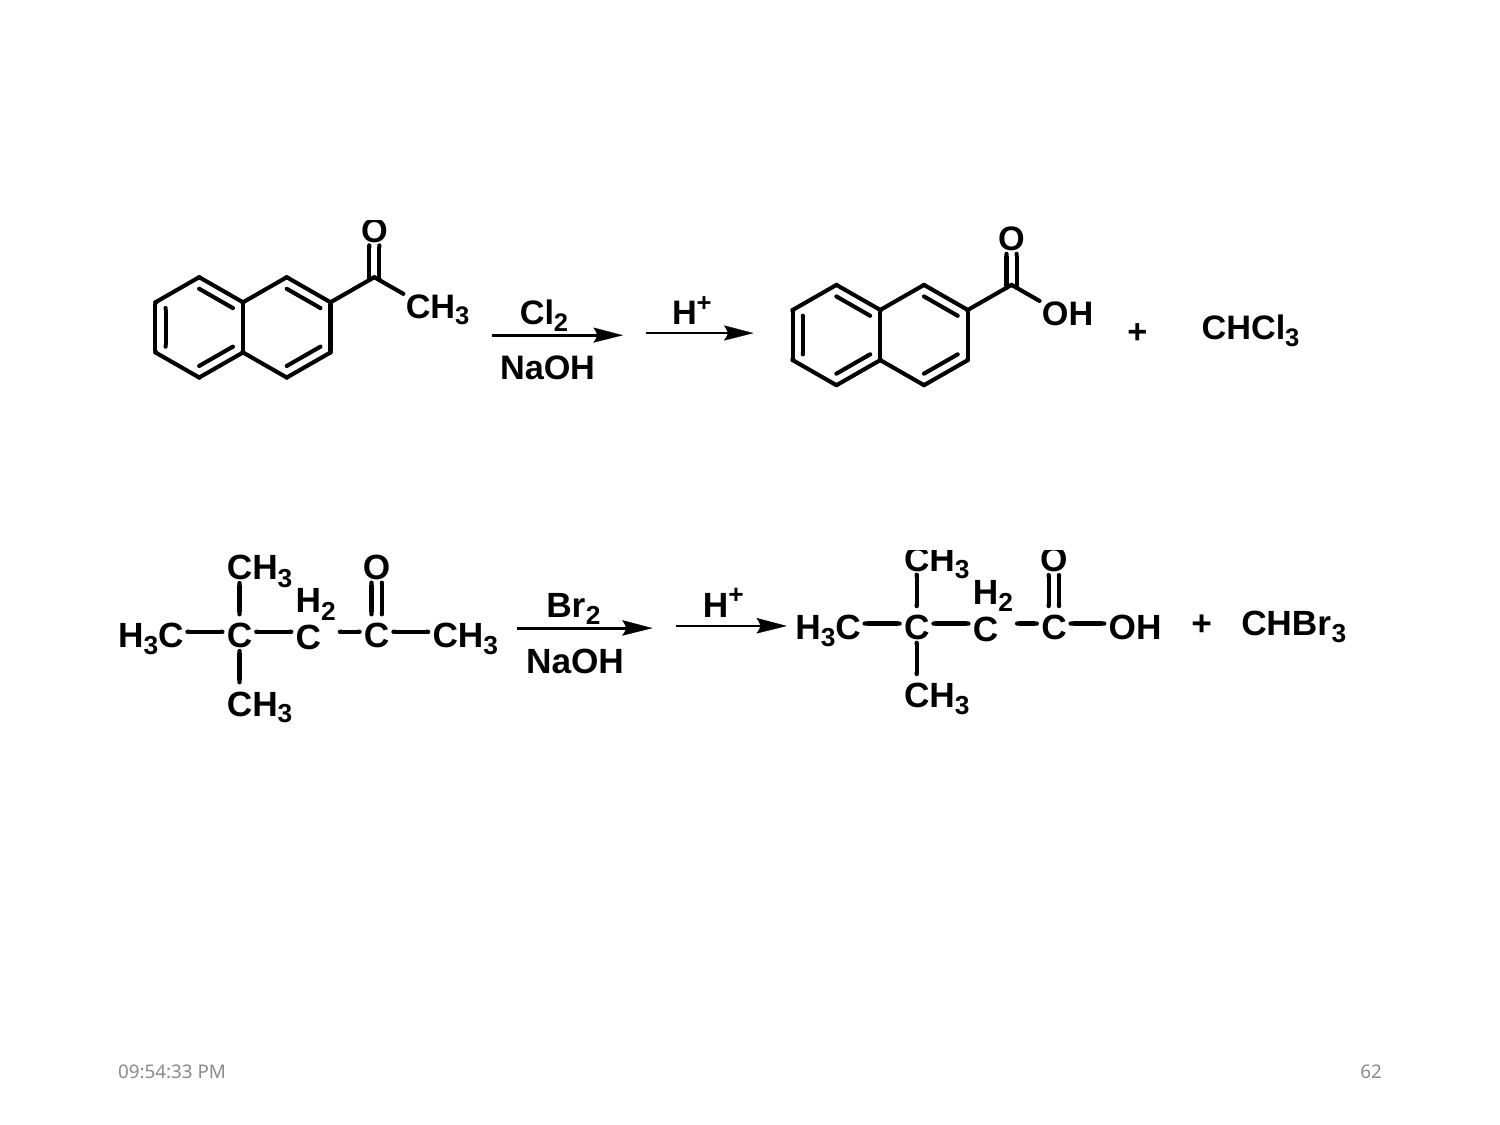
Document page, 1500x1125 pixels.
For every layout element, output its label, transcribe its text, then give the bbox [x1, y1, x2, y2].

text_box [112, 550, 1353, 740]
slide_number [103, 1042, 441, 1103]
slide_number 62 [1059, 1042, 1397, 1103]
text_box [147, 219, 1306, 404]
